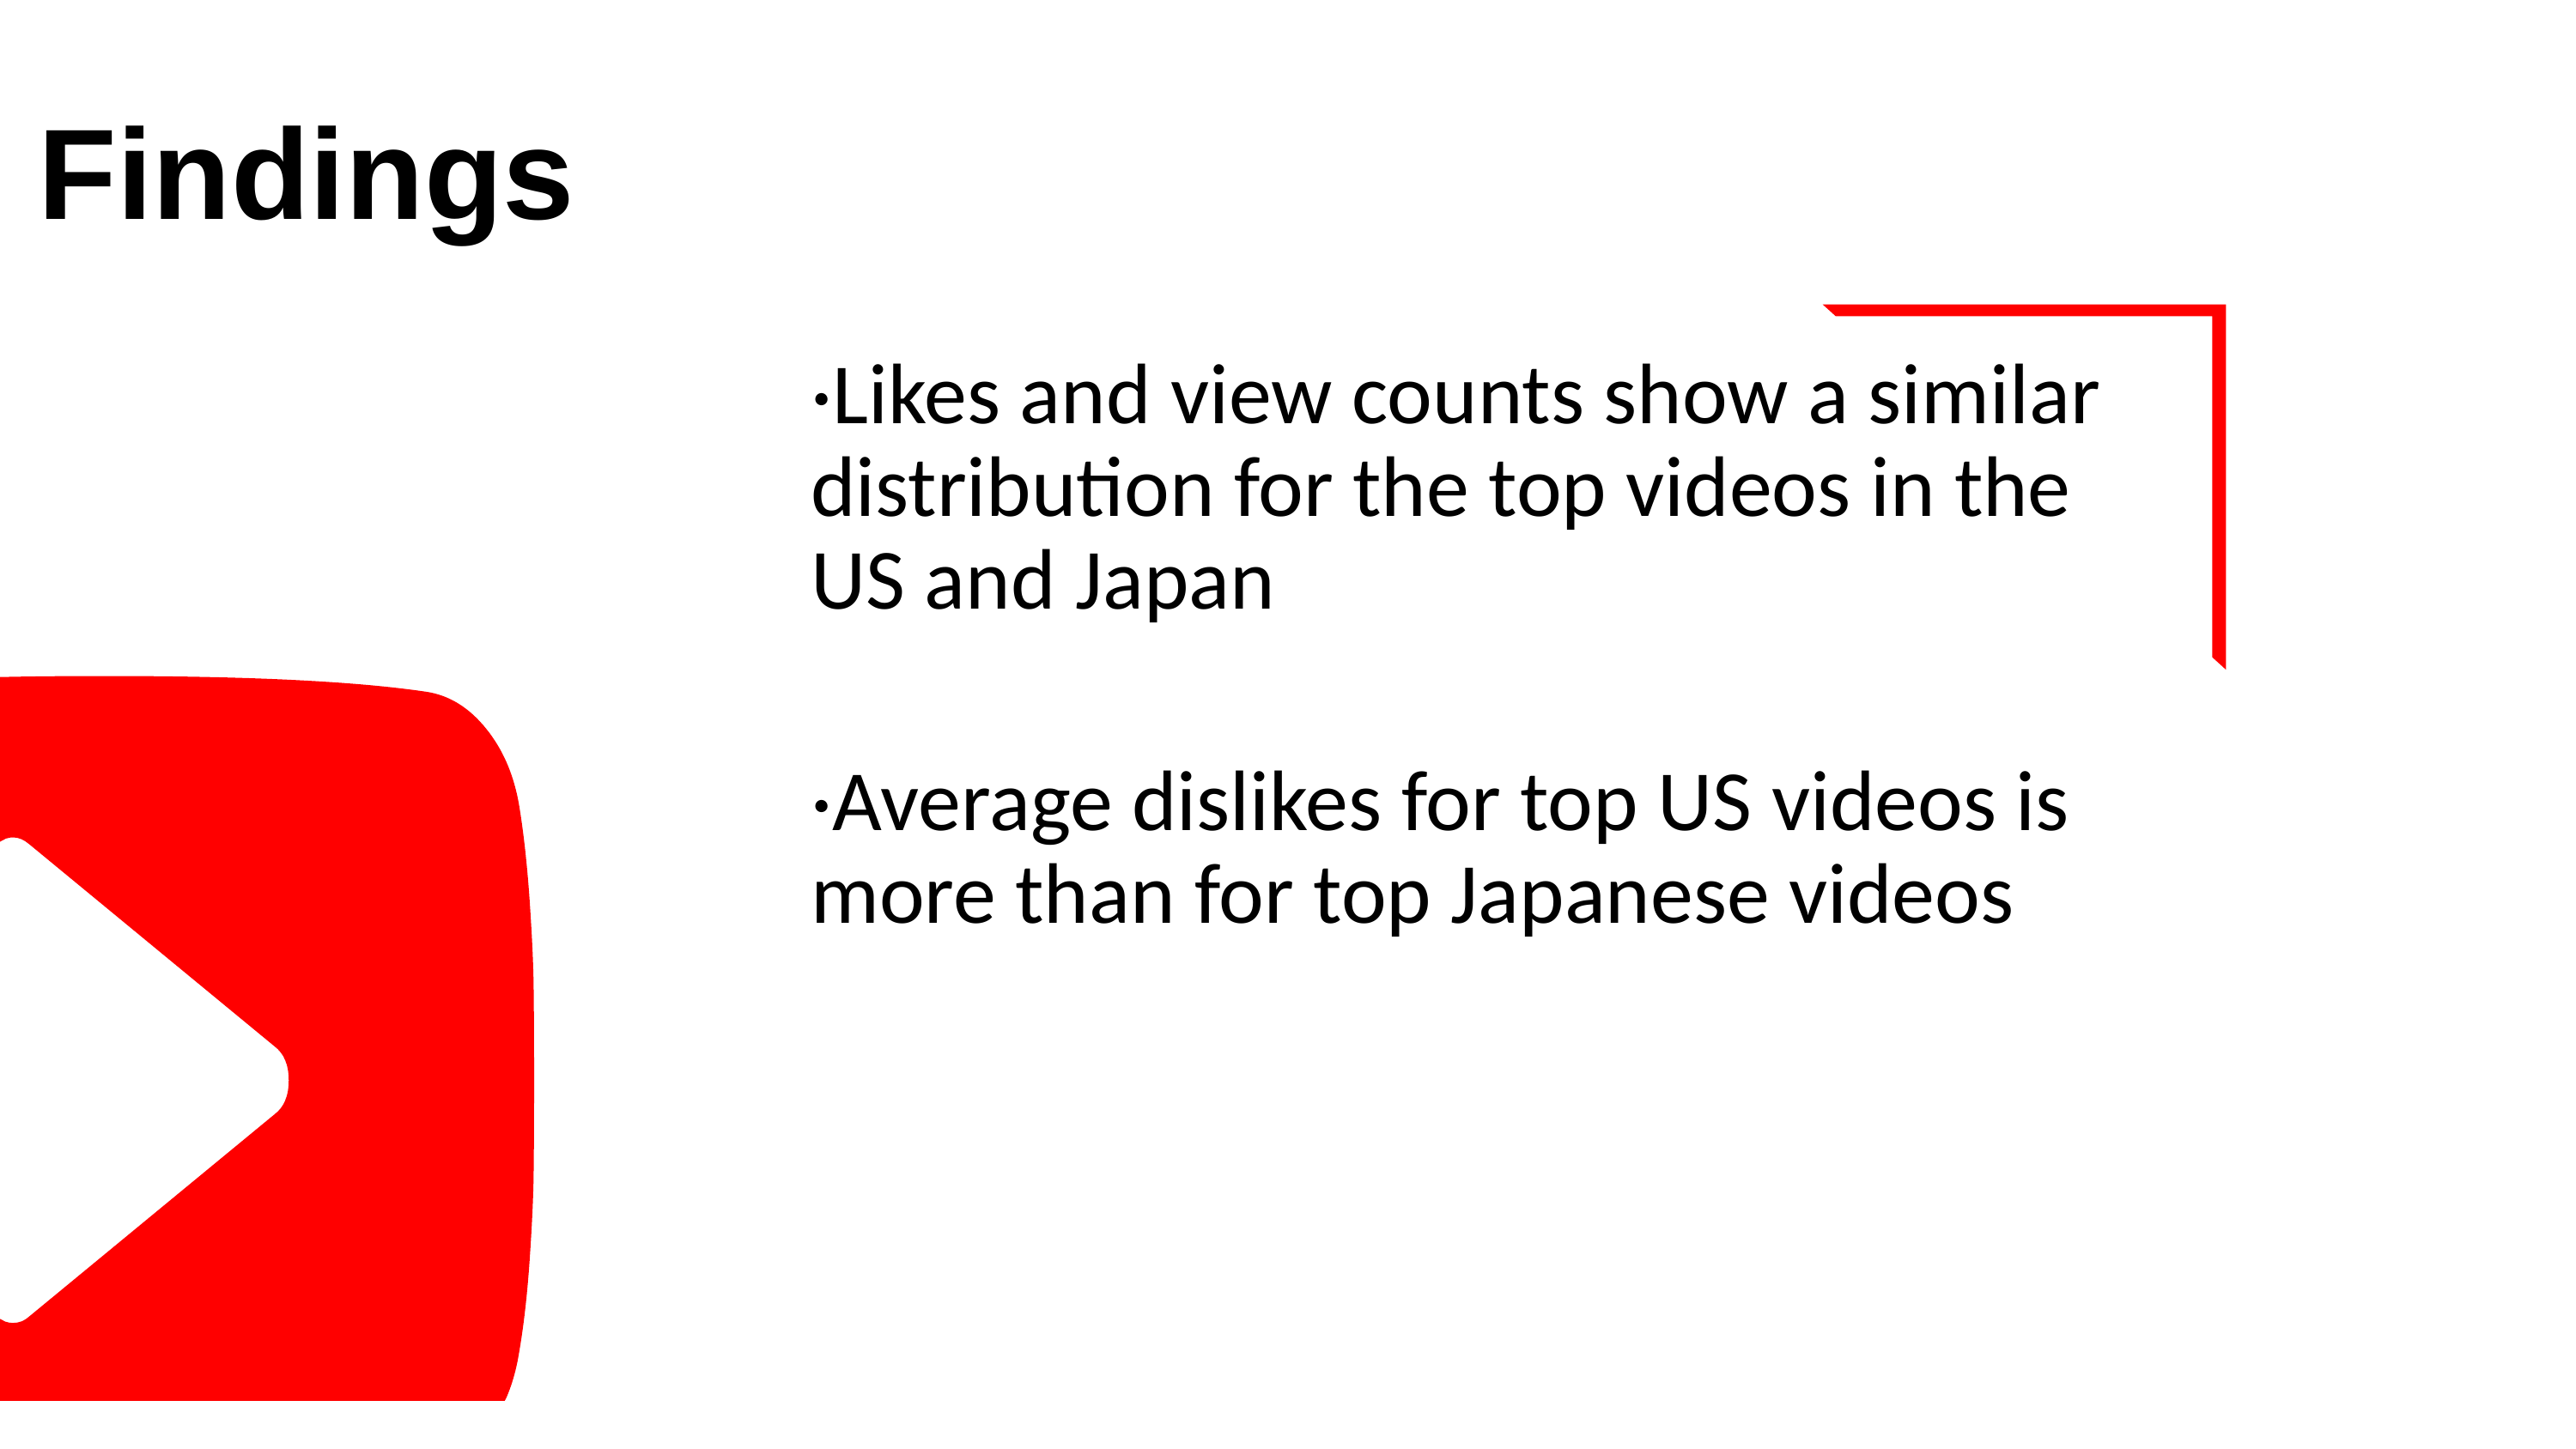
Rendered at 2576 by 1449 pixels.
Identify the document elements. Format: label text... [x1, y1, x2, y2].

title Findings [25, 0, 1823, 254]
text_box [0, 676, 535, 1401]
text_box [1822, 304, 2227, 670]
subtitle ·Likes and view counts show a similar distribution for the top videos in the US and Japan ·Average dislikes for top US videos is more than for top Japanese videos [798, 343, 2170, 1294]
